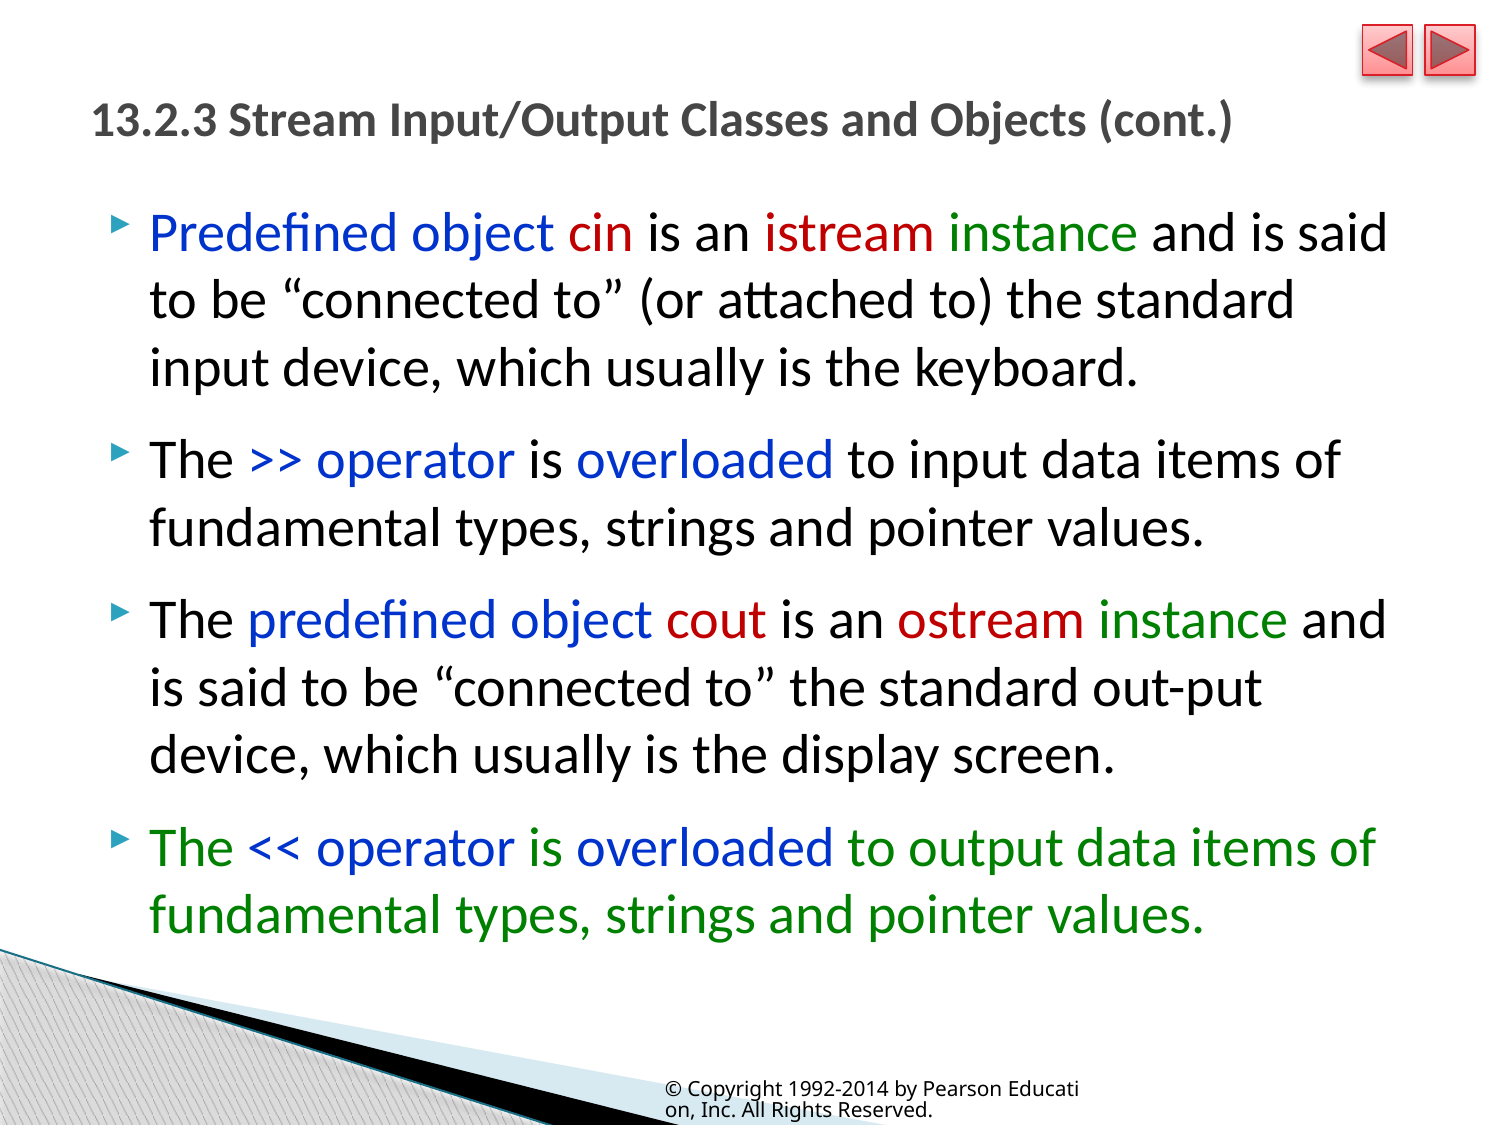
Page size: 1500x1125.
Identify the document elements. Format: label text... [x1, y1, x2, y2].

list Predefined object cin is an istream instance and is said to be “connected to” (or attached to) the standard input device, which usually is the keyboard. The >> operator is overloaded to input data items of fundamental types, strings and pointer values. The predefined object cout is an ostream instance and is said to be “connected to” the standard out-put device, which usually is the display screen. The << operator is overloaded to output data items of fundamental types, strings and pointer values. [75, 187, 1425, 965]
title 13.2.3 Stream Input/Output Classes and Objects (cont.) [75, 22, 1425, 187]
footer © Copyright 1992-2014 by Pearson Education, Inc. All Rights Reserved. [650, 1051, 1105, 1112]
